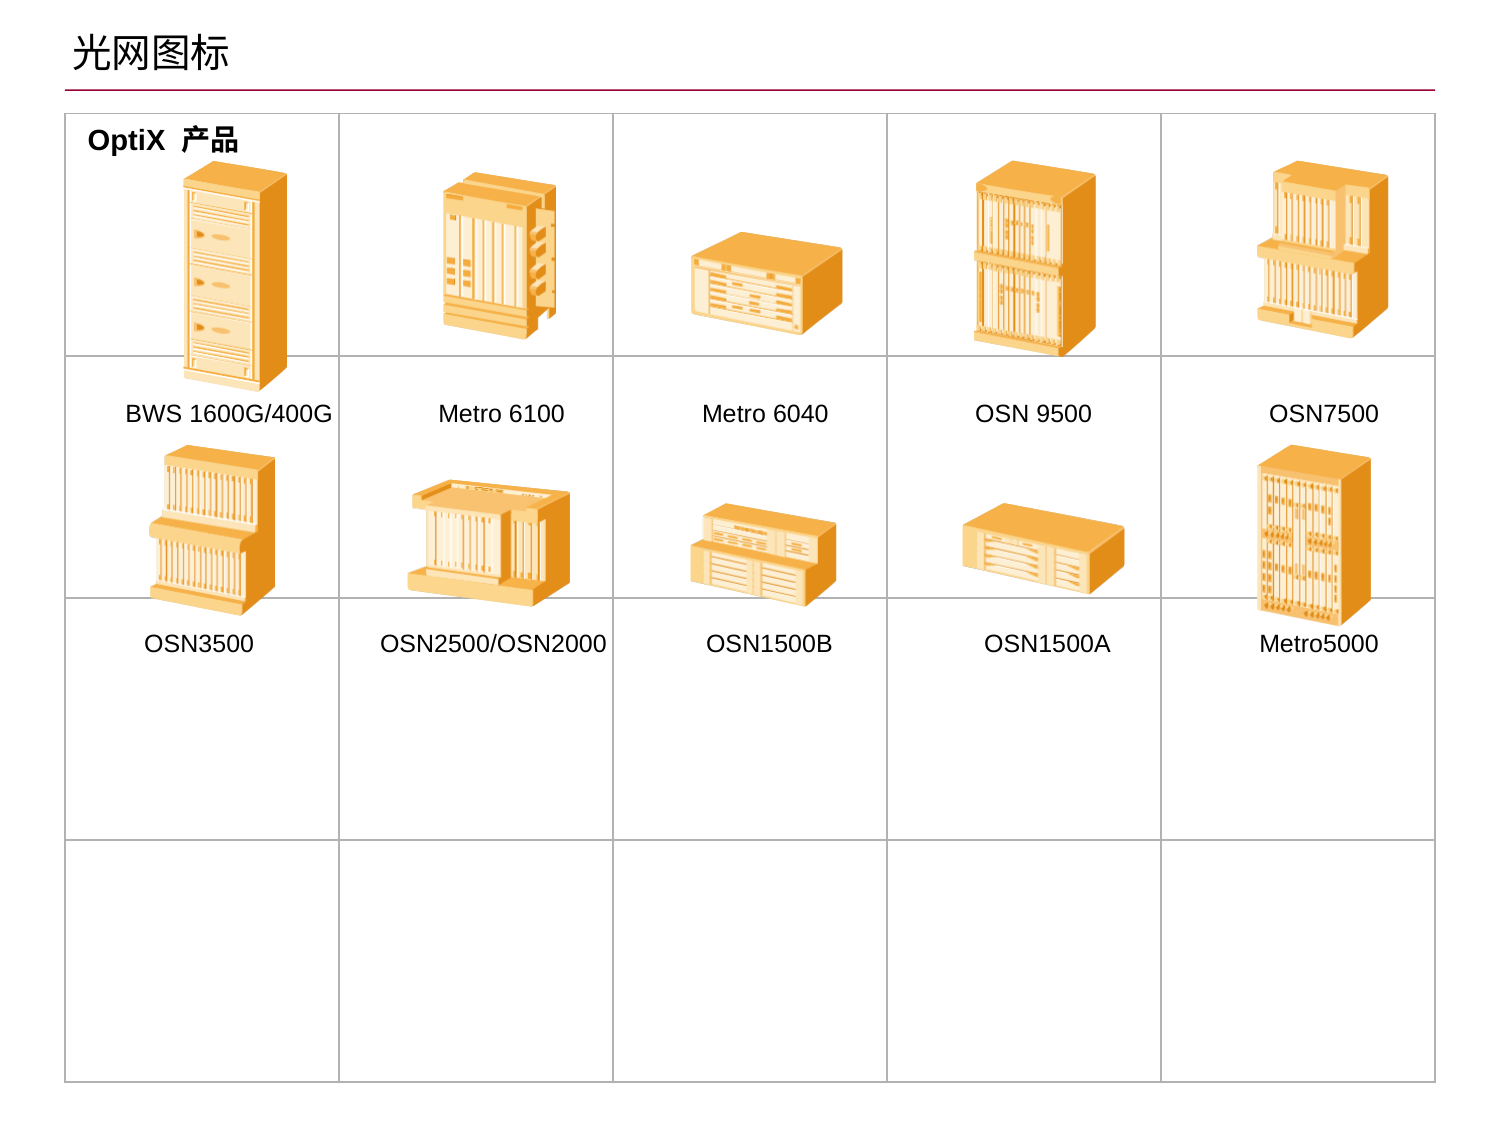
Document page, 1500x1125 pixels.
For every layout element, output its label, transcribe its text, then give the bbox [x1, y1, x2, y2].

text_box Metro5000 [1259, 627, 1380, 657]
text_box 光网图标 [59, 22, 243, 82]
picture [1257, 160, 1389, 341]
text_box OSN1500A [984, 627, 1112, 657]
picture [147, 443, 276, 617]
text_box Metro 6100 [438, 397, 566, 428]
picture [442, 172, 557, 340]
picture [182, 160, 288, 394]
picture [690, 503, 838, 607]
picture [690, 231, 844, 336]
text_box OSN2500/OSN2000 [380, 627, 608, 657]
picture [962, 503, 1125, 595]
picture [1257, 443, 1373, 627]
text_box Metro 6040 [702, 397, 830, 428]
text_box OSN 9500 [975, 397, 1093, 428]
text_box OSN1500B [706, 627, 834, 657]
picture [974, 160, 1096, 358]
text_box OSN7500 [1269, 397, 1380, 428]
text_box OSN3500 [144, 627, 255, 657]
text_box BWS 1600G/400G [111, 397, 347, 428]
picture [407, 479, 570, 607]
text_box OptiX 产品 [72, 113, 255, 164]
